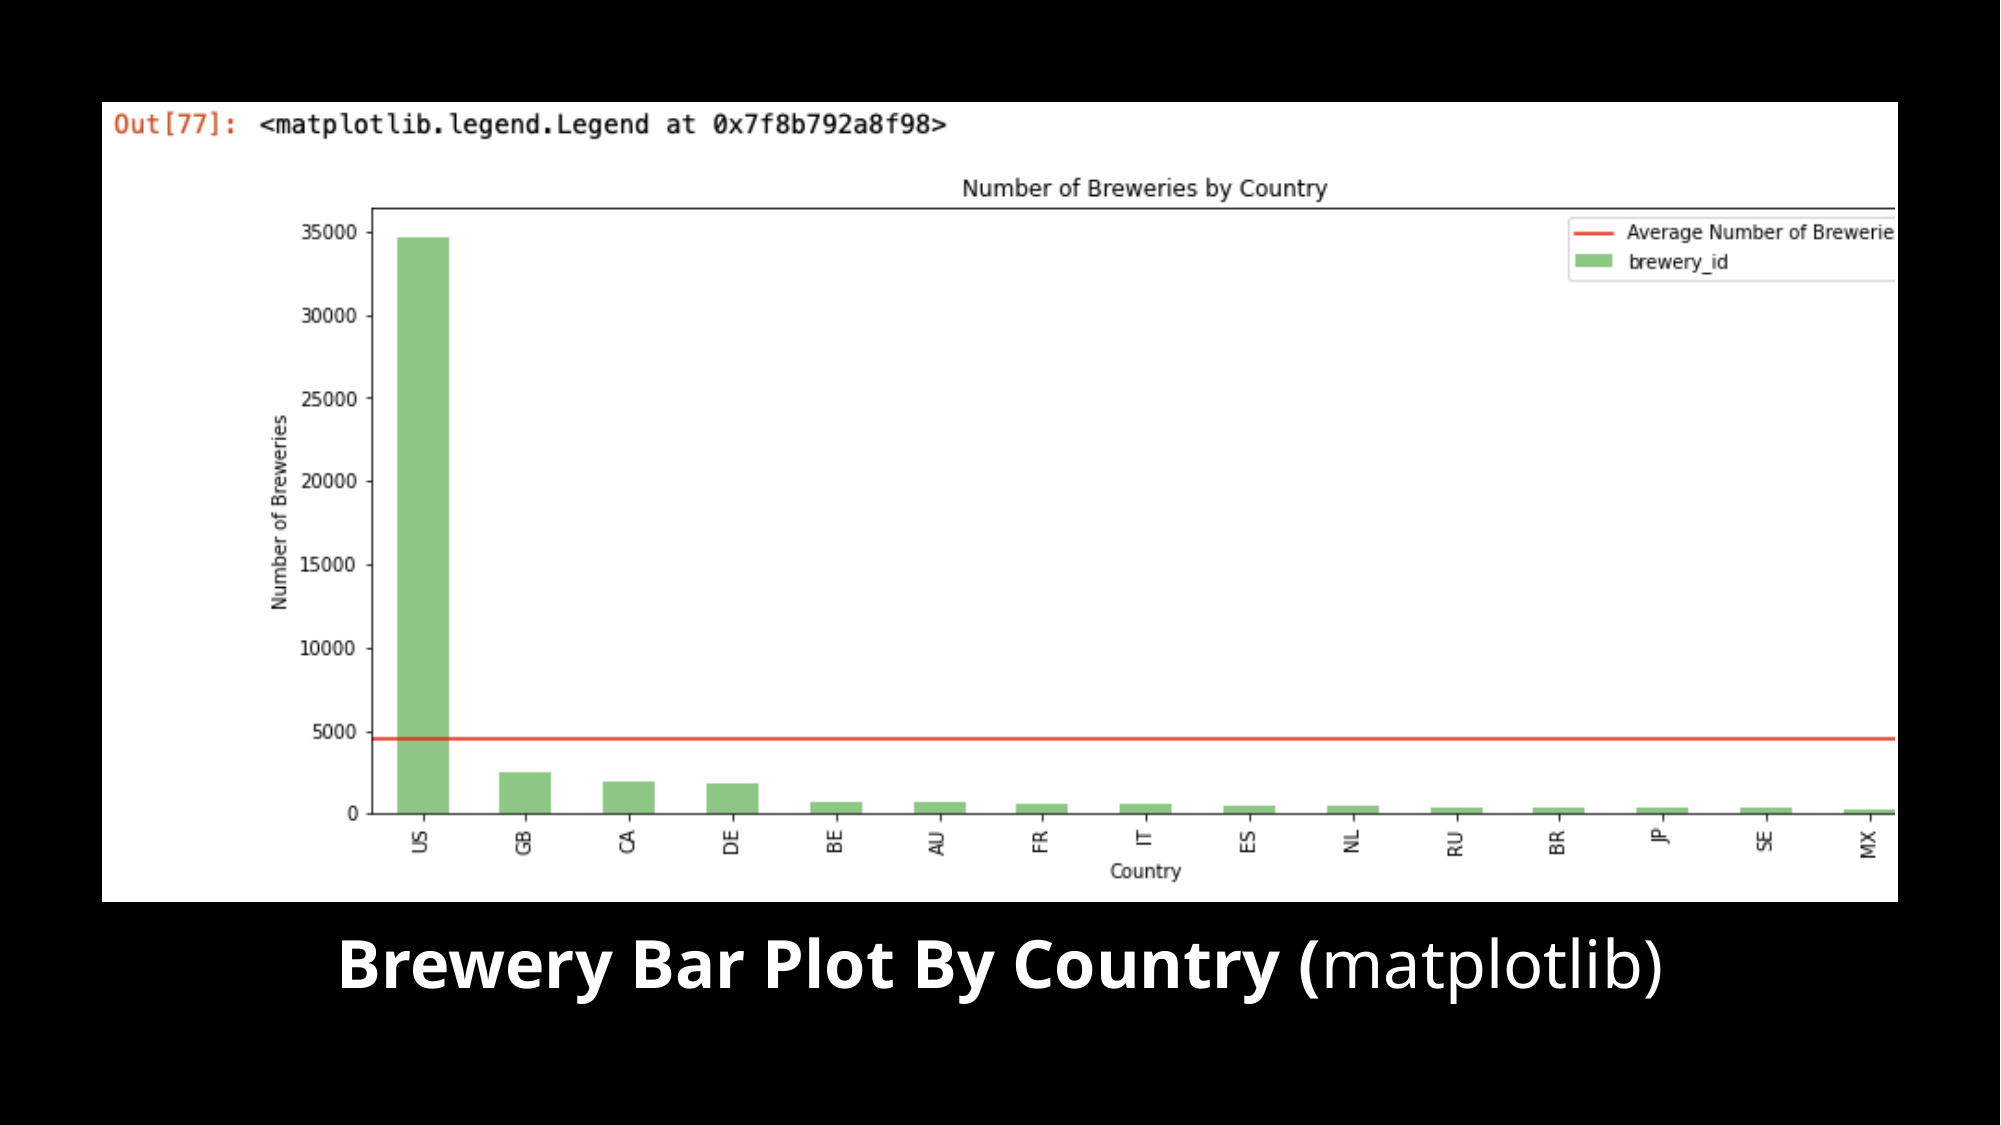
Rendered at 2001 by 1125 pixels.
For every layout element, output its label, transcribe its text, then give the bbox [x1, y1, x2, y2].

title Brewery Bar Plot By Country (matplotlib) [105, 914, 1895, 1020]
picture [104, 104, 1895, 899]
